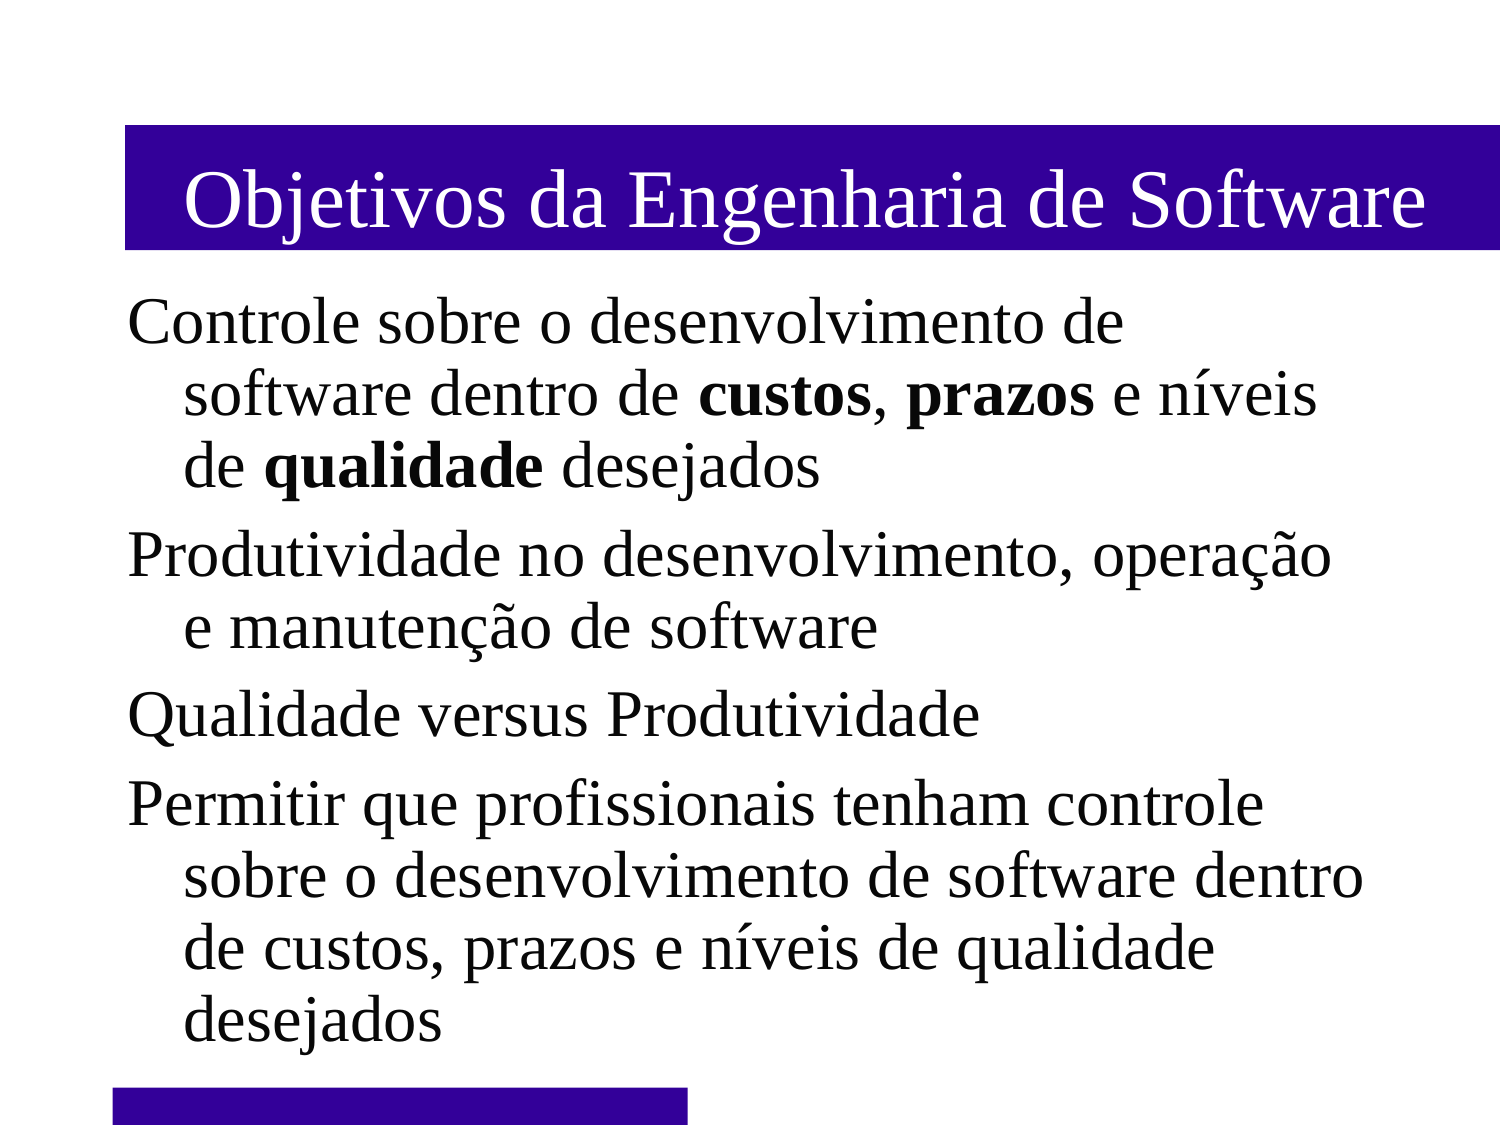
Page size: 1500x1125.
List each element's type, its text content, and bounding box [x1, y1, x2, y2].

text_box Controle sobre o desenvolvimento de software dentro de custos, prazos e níveis de qualidade desejados Produtividade no desenvolvimento, operação e manutenção de software Qualidade versus Produtividade Permitir que profissionais tenham controle sobre o desenvolvimento de software dentro de custos, prazos e níveis de qualidade desejados [112, 278, 1388, 1064]
text_box Objetivos da Engenharia de Software [112, 99, 1500, 288]
